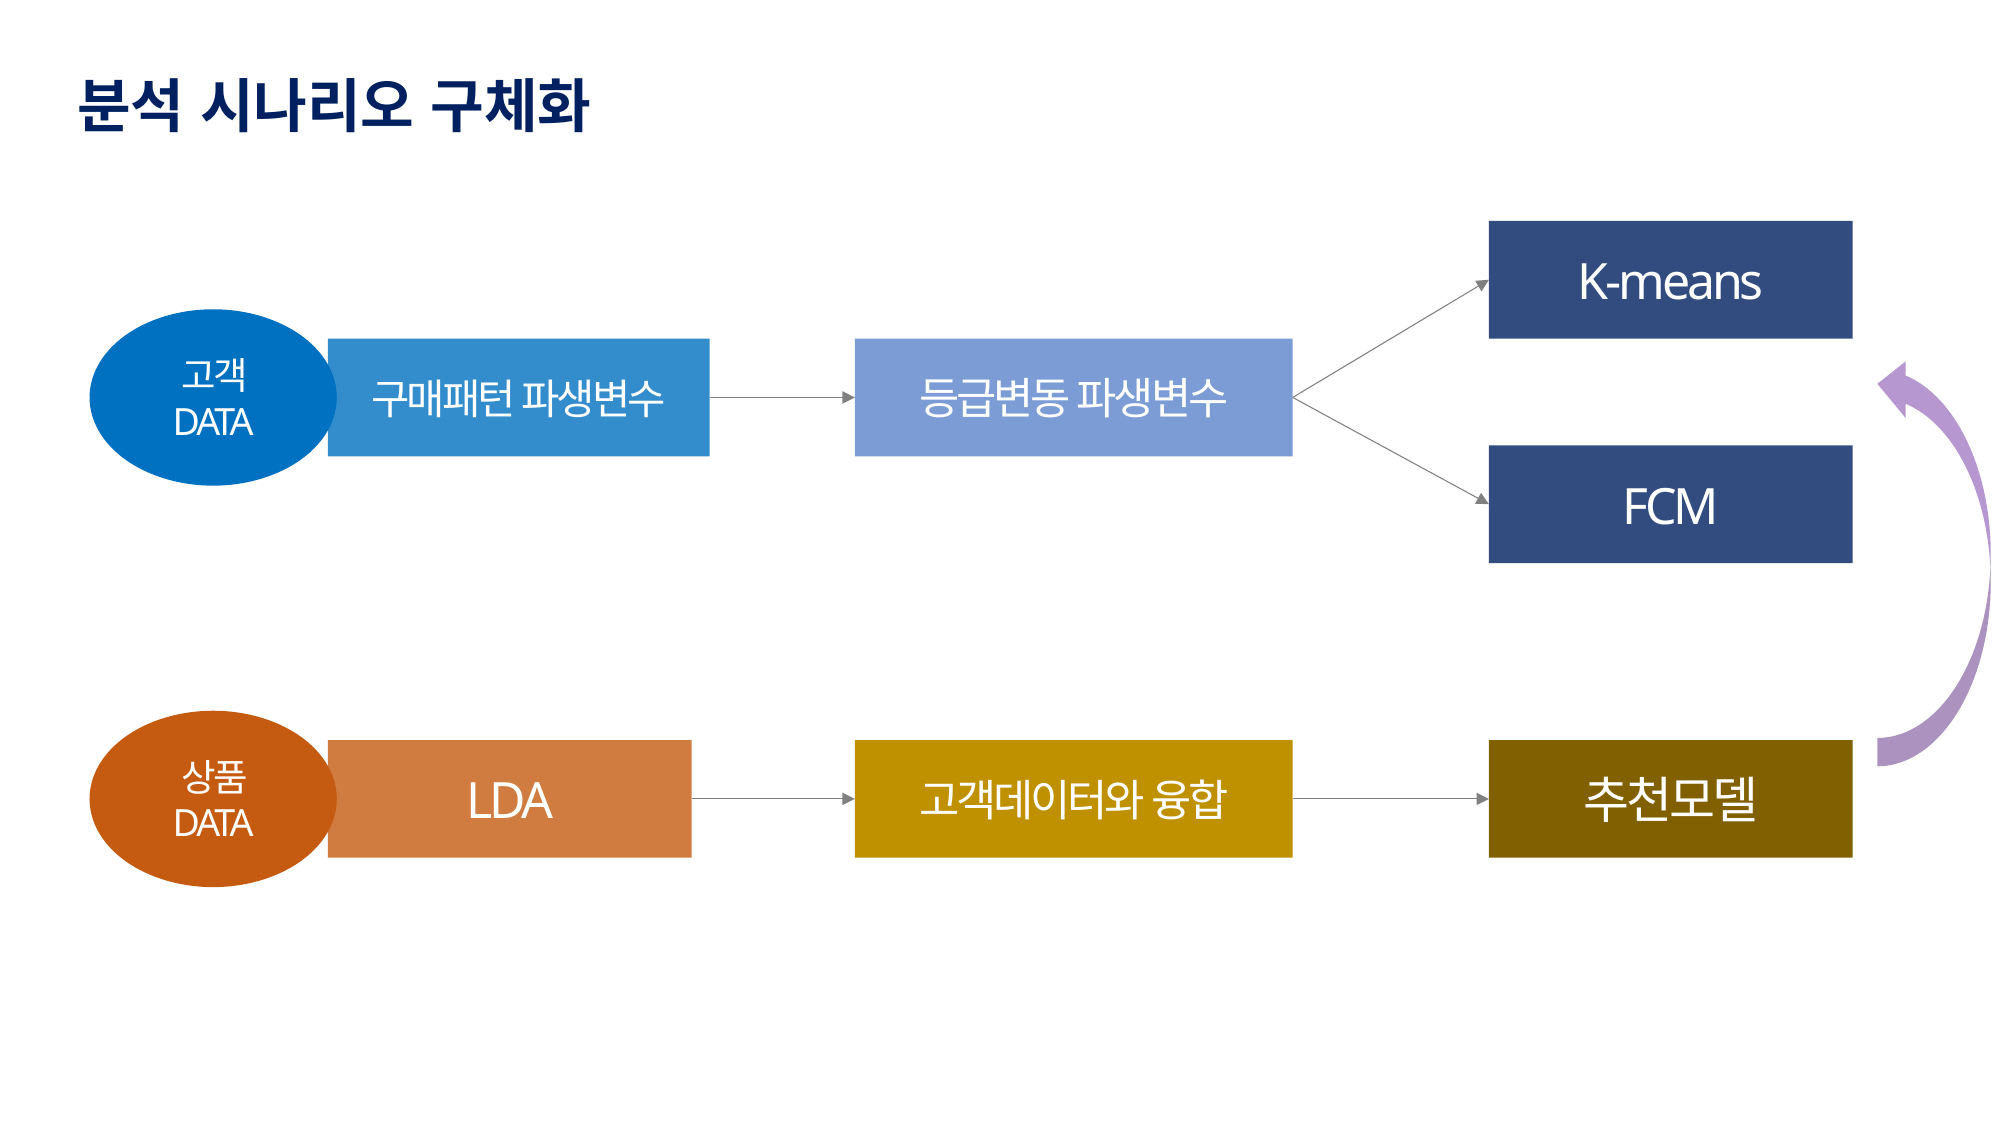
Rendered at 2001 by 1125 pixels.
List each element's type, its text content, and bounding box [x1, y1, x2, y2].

text_box 상품 DATA [88, 709, 338, 889]
text_box 등급변동 파생변수 [854, 338, 1292, 457]
text_box [1875, 359, 1992, 768]
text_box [1292, 279, 1489, 397]
text_box 분석 시나리오 구체화 [62, 70, 1441, 148]
text_box 고객데이터와 융합 [854, 739, 1294, 859]
text_box 추천모델 [1488, 739, 1854, 859]
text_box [1292, 397, 1489, 505]
text_box 고객 DATA [88, 308, 338, 487]
text_box K-means [1488, 220, 1854, 340]
text_box LDA [327, 739, 693, 859]
text_box FCM [1488, 444, 1854, 564]
text_box 구매패턴 파생변수 [327, 338, 711, 457]
